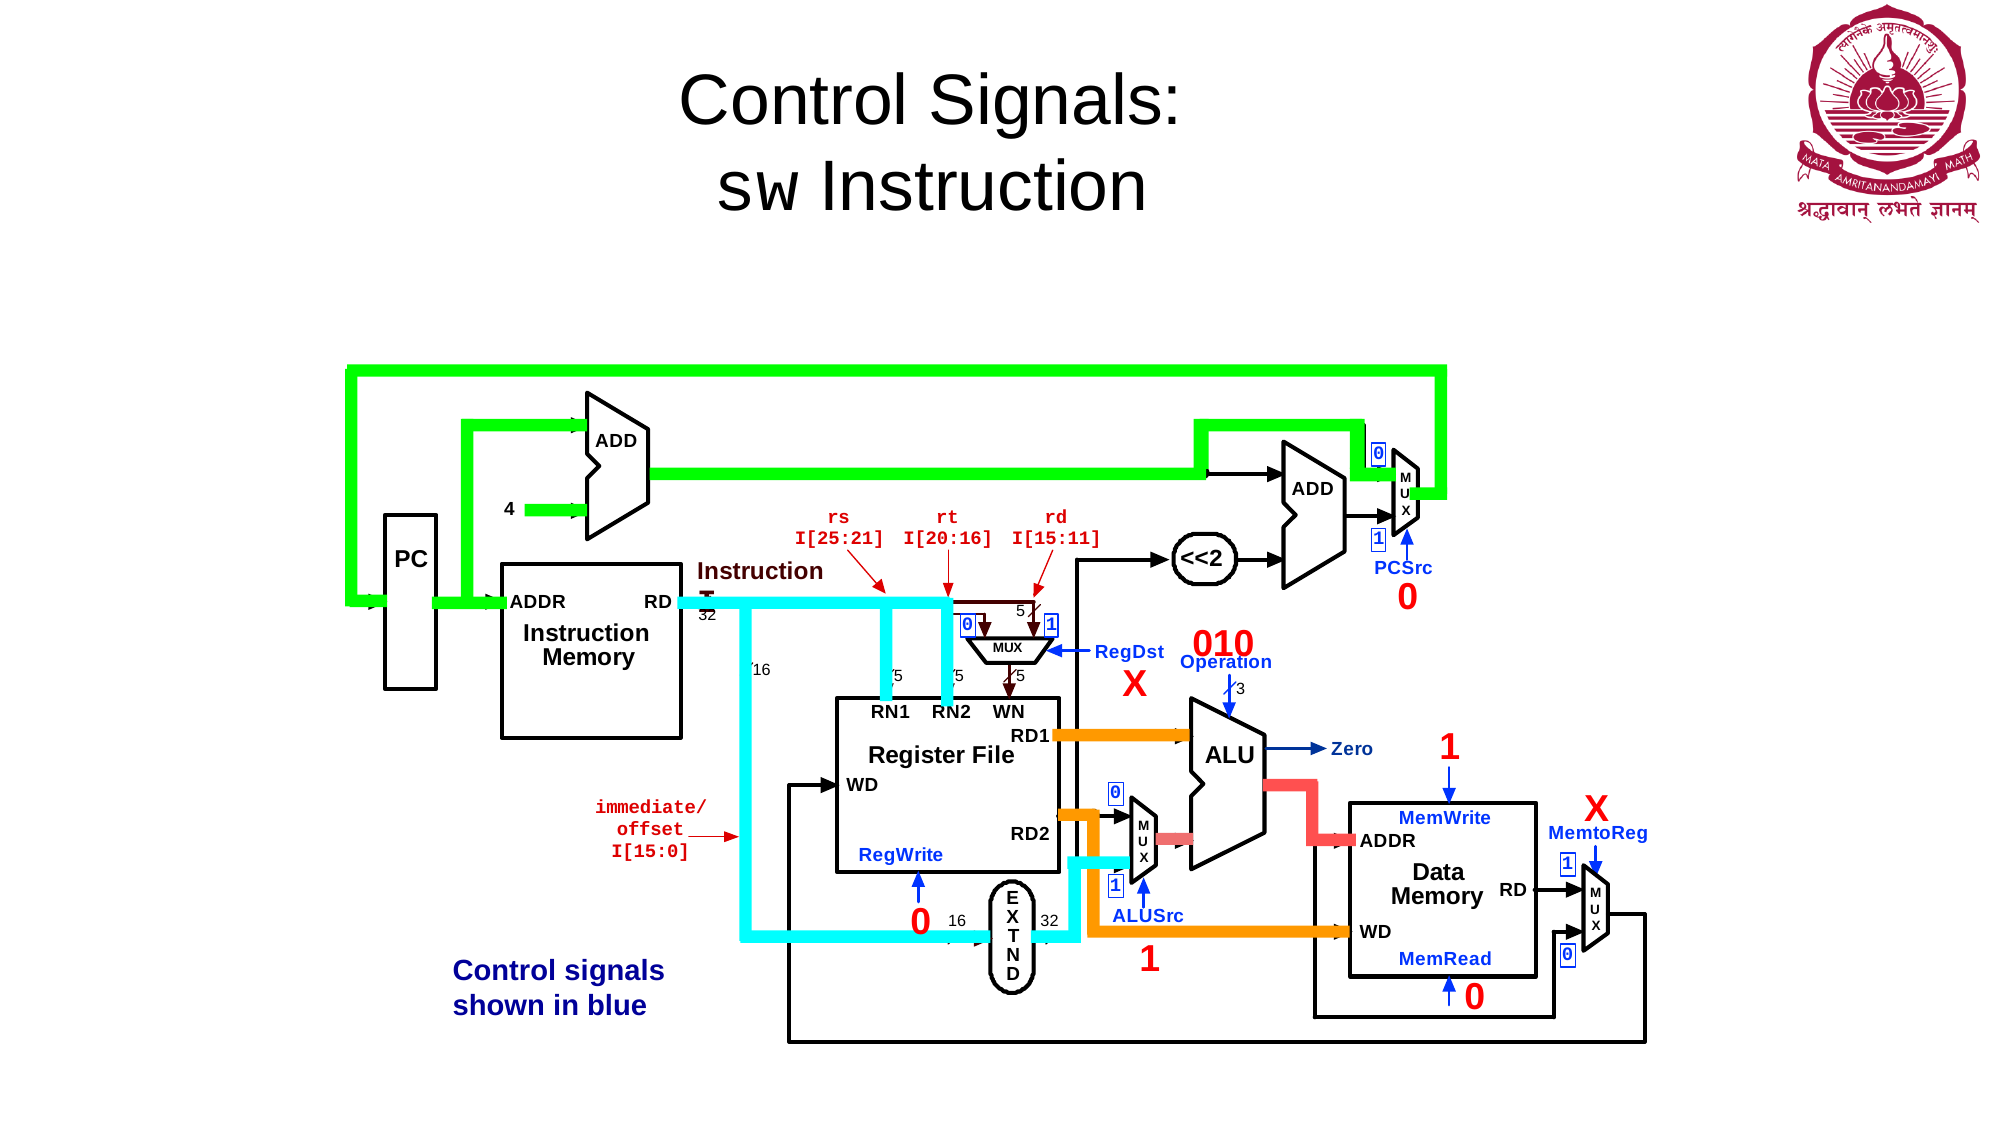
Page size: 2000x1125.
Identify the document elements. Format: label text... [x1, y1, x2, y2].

title Control Signals: sw Instruction [99, 45, 1763, 233]
picture [336, 367, 1663, 1045]
text_box [299, 37, 1638, 225]
picture [1776, 1, 2000, 225]
